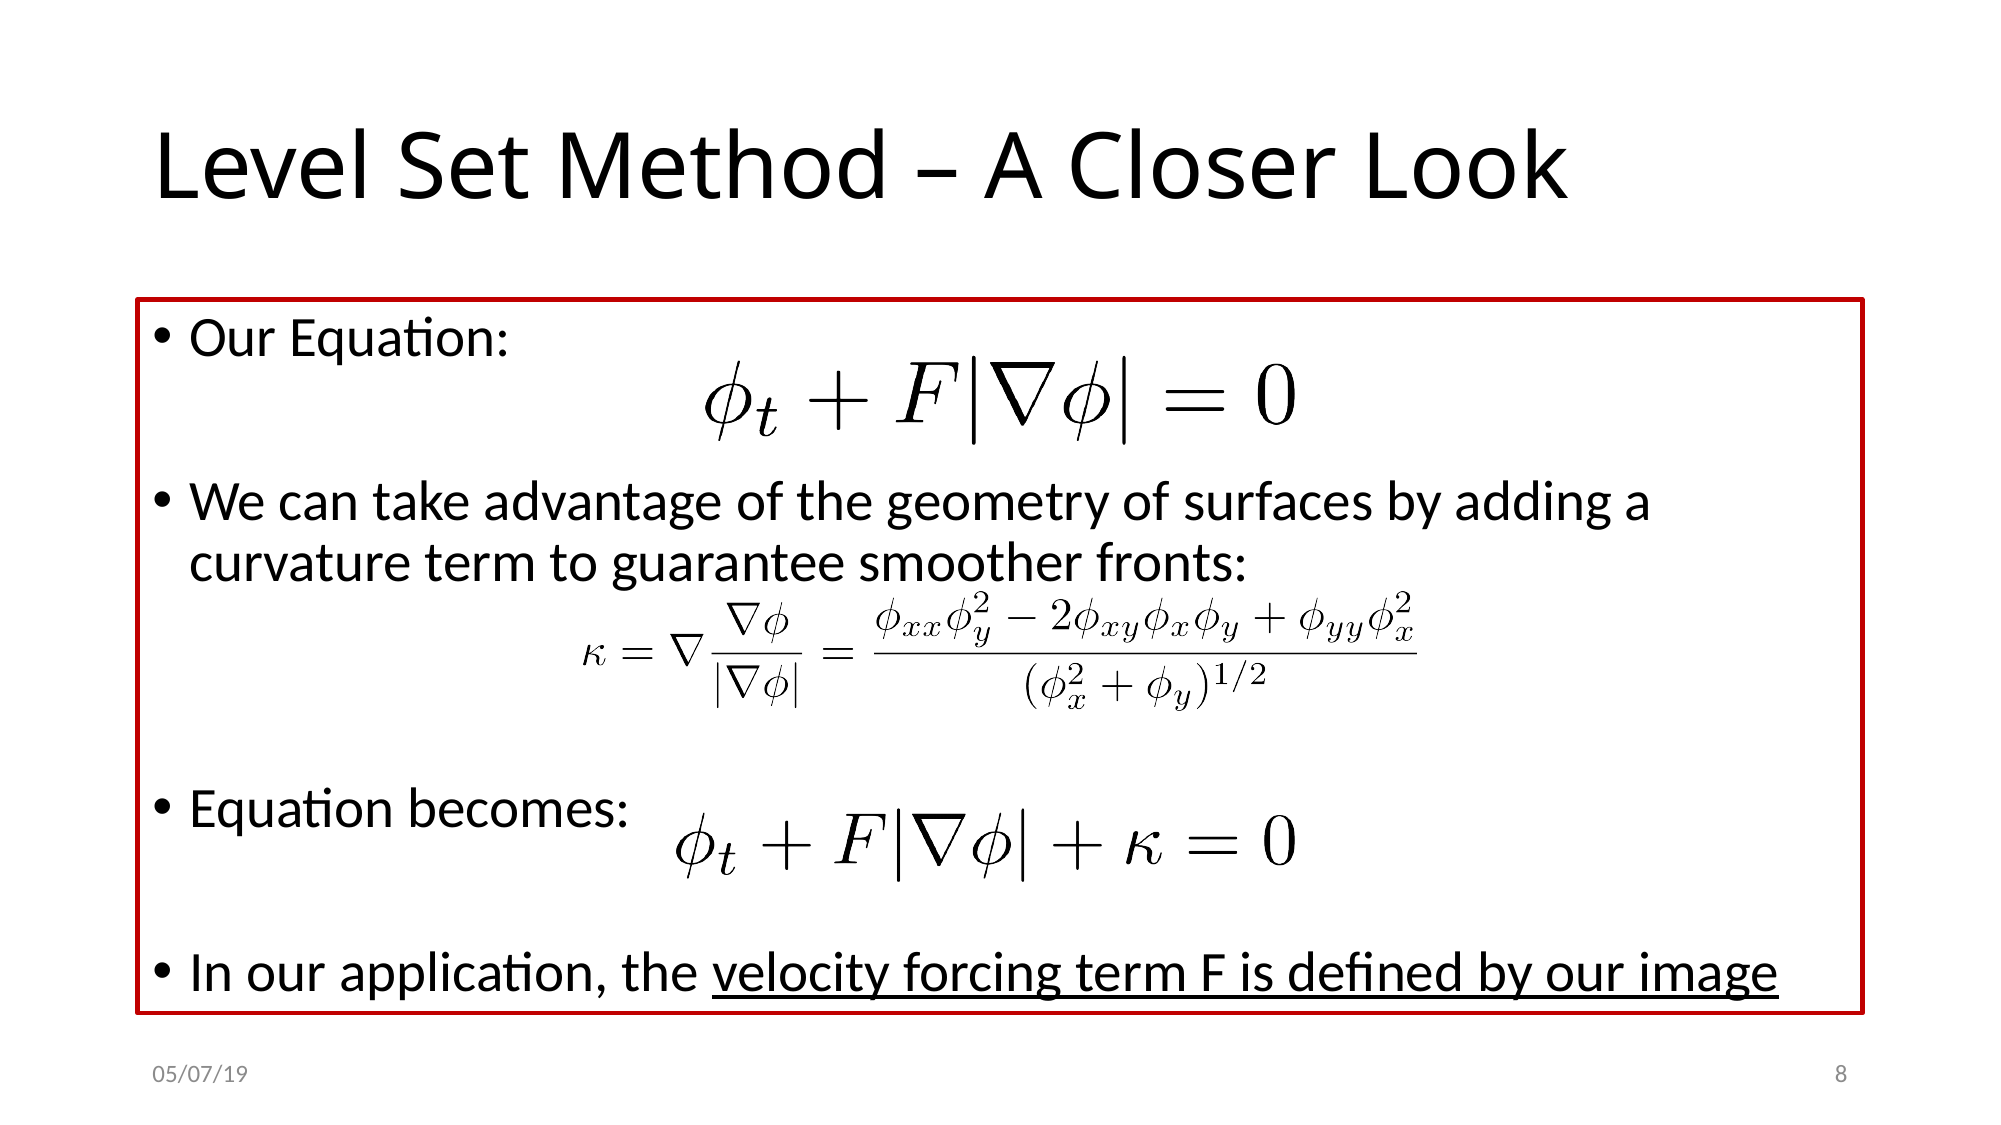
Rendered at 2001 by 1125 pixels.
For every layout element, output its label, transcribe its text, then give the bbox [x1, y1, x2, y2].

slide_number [137, 1042, 588, 1103]
list Our Equation: We can take advantage of the geometry of surfaces by adding a curvature term to guarantee smoother fronts: Equation becomes: In our application, the velocity forcing term F is defined by our image [135, 297, 1865, 1015]
slide_number 8 [1412, 1042, 1863, 1103]
picture [676, 808, 1295, 882]
title Level Set Method – A Closer Look [137, 59, 1863, 278]
picture [704, 355, 1295, 445]
picture [583, 591, 1417, 711]
